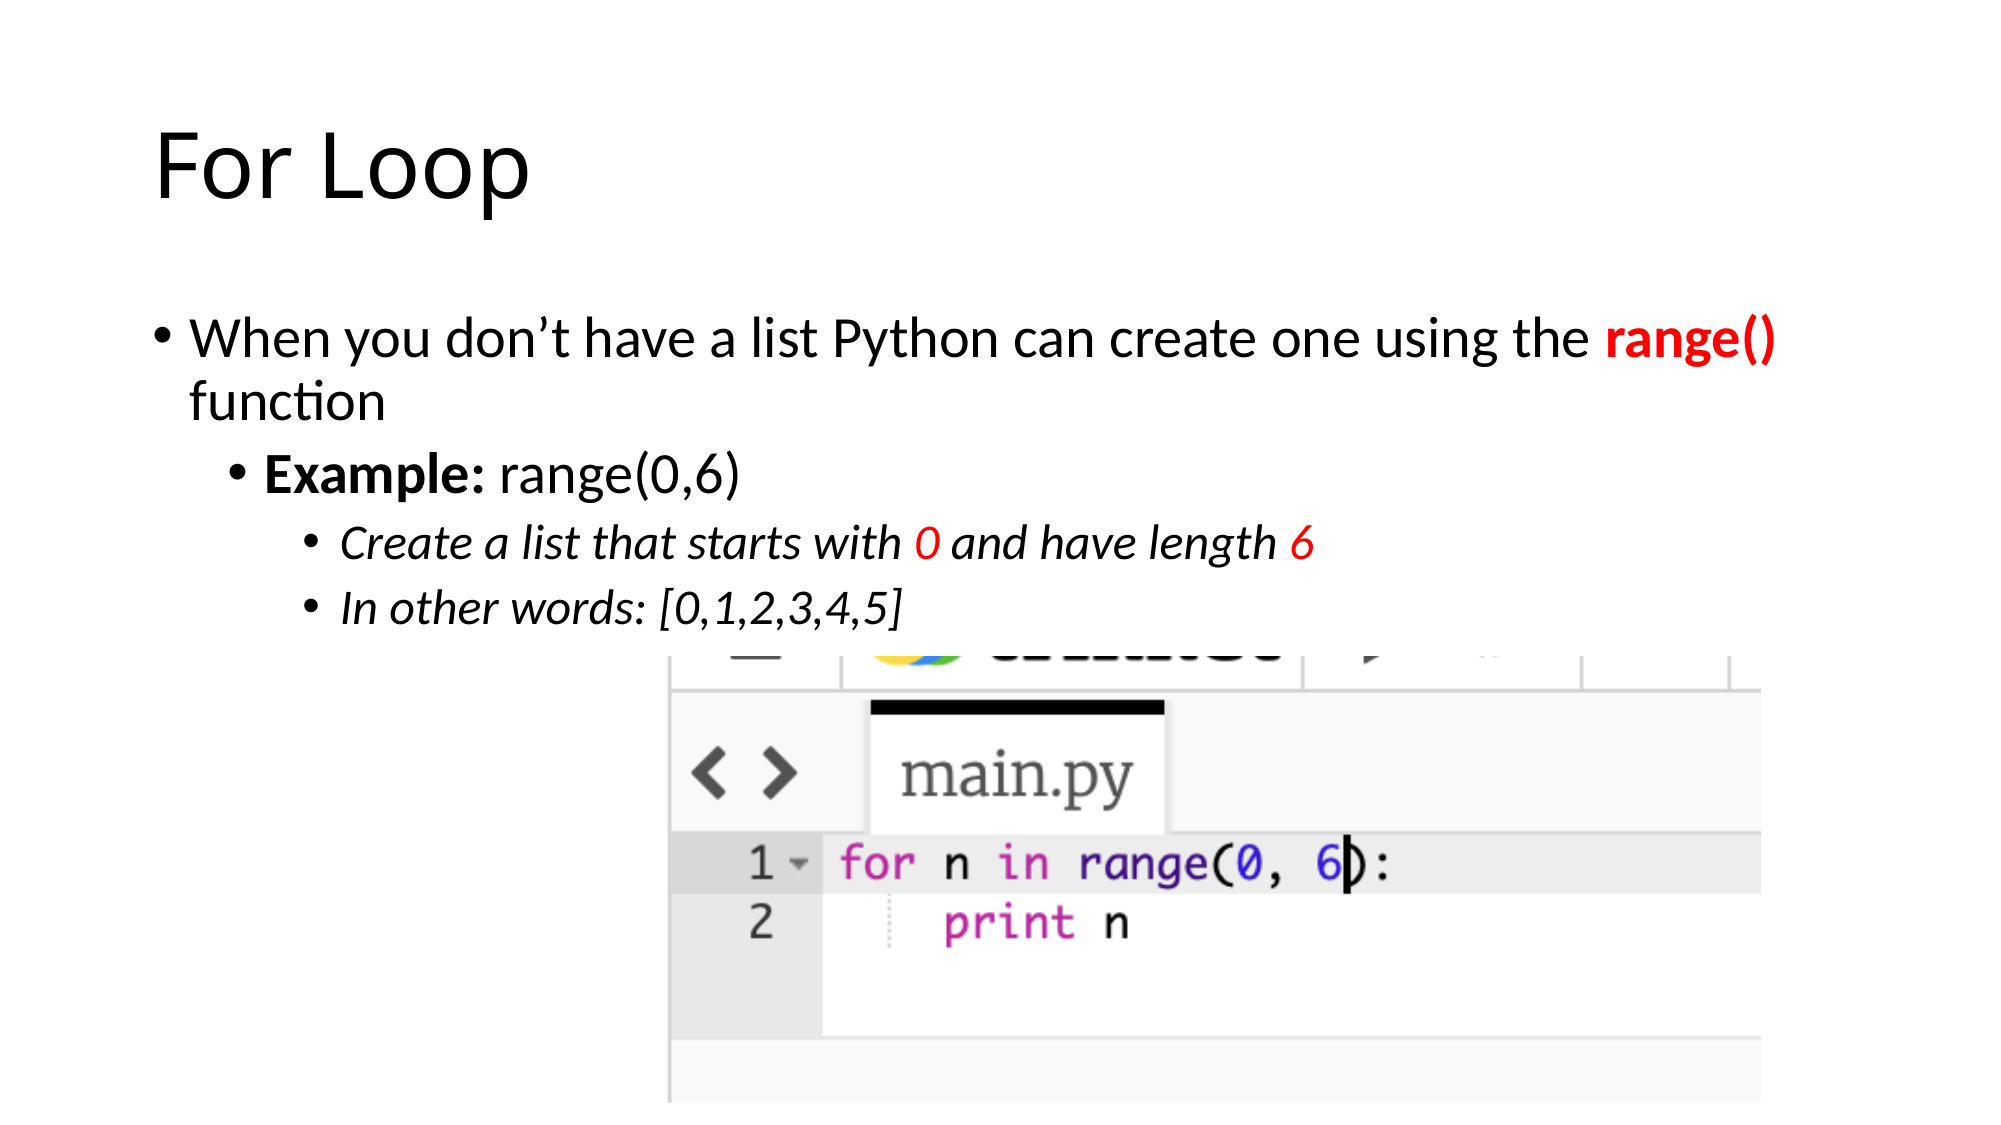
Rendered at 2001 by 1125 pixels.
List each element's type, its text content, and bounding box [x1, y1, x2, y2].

title For Loop [137, 59, 1863, 278]
list When you don’t have a list Python can create one using the range() function Example: range(0,6) Create a list that starts with 0 and have length 6 In other words: [0,1,2,3,4,5] [137, 299, 1863, 1014]
picture [587, 656, 1761, 1103]
